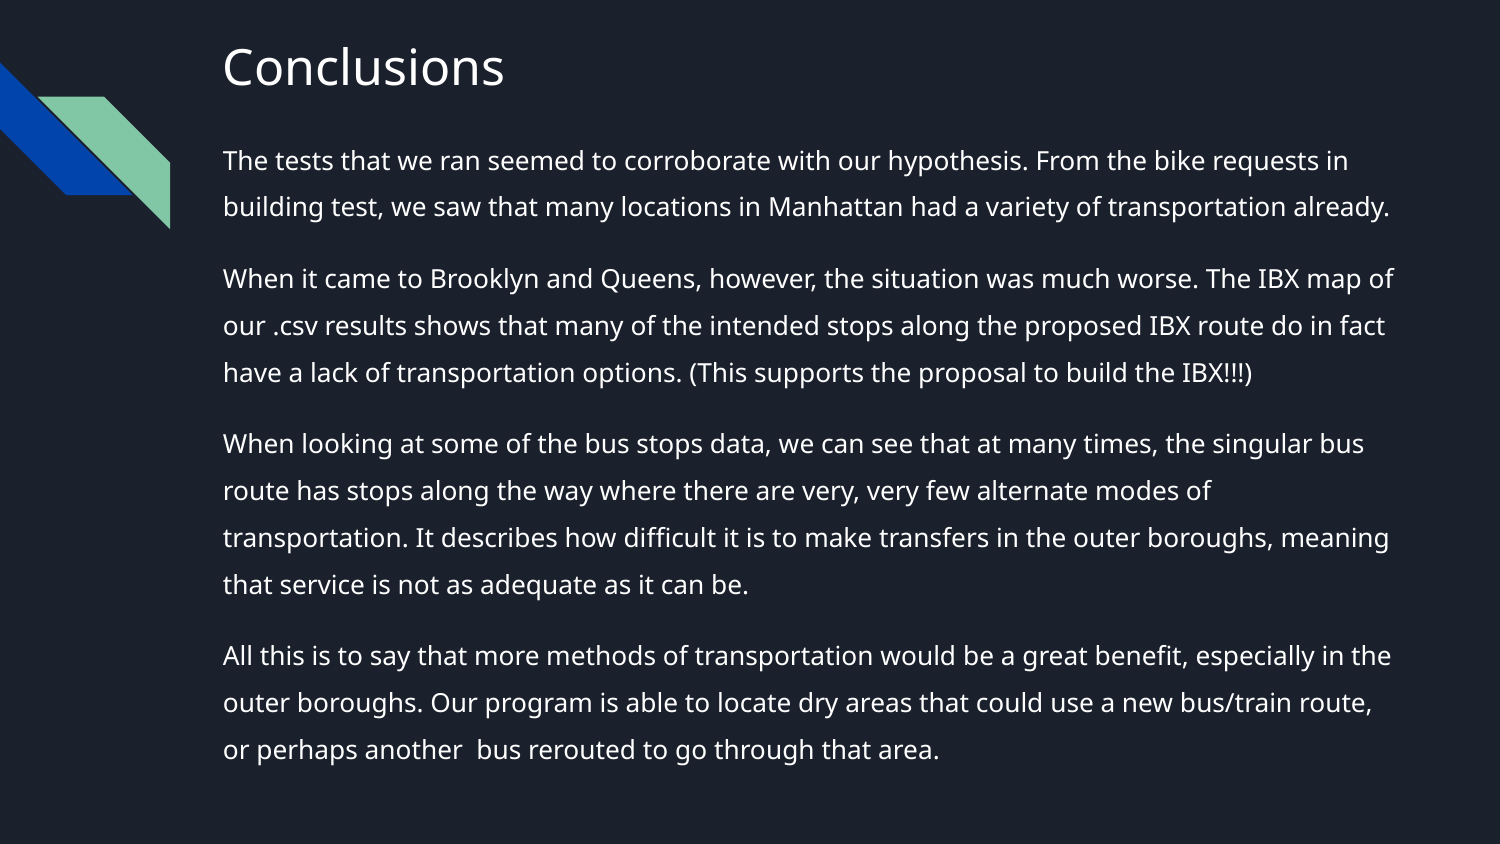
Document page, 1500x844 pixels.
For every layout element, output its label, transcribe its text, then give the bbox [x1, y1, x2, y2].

list The tests that we ran seemed to corroborate with our hypothesis. From the bike requests in building test, we saw that many locations in Manhattan had a variety of transportation already. When it came to Brooklyn and Queens, however, the situation was much worse. The IBX map of our .csv results shows that many of the intended stops along the proposed IBX route do in fact have a lack of transportation options. (This supports the proposal to build the IBX!!!) When looking at some of the bus stops data, we can see that at many times, the singular bus route has stops along the way where there are very, very few alternate modes of transportation. It describes how difficult it is to make transfers in the outer boroughs, meaning that service is not as adequate as it can be. All this is to say that more methods of transportation would be a great benefit, especially in the outer boroughs. Our program is able to locate dry areas that could use a new bus/train route, or perhaps another bus rerouted to go through that area. [207, 113, 1412, 818]
title Conclusions [207, 20, 1363, 113]
